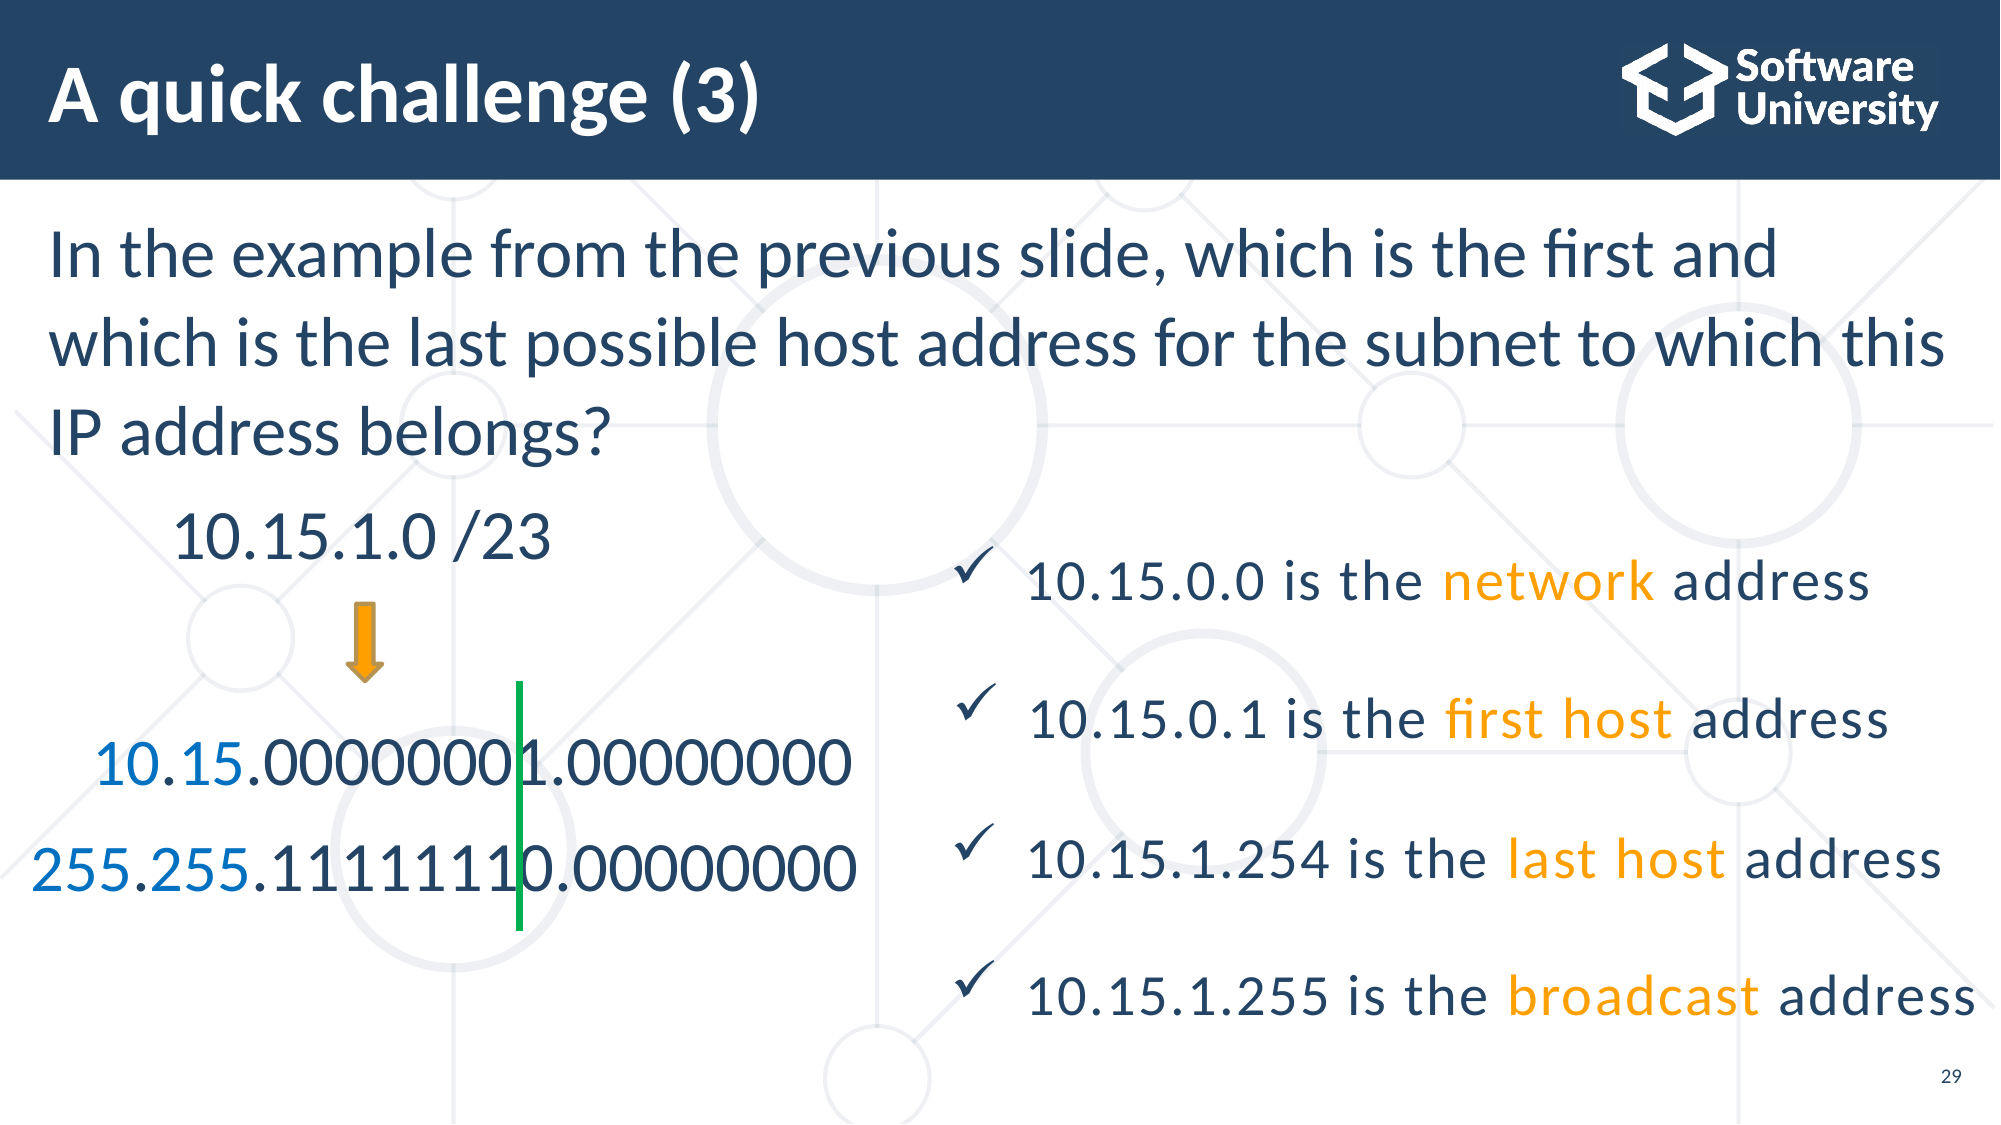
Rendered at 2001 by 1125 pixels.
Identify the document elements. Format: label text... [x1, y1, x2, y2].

text_box 10.15.1.255 is the broadcast address [935, 949, 1992, 1035]
text_box [345, 601, 385, 684]
text_box 10.15.1.254 is the last host address [935, 812, 1958, 898]
text_box 255.255.11111110.00000000 [12, 810, 515, 919]
text_box 10.15.0.1 is the first host address [937, 672, 1905, 758]
text_box 10.15.00000001.00000000 [524, 704, 1204, 812]
text_box 10.15.1.0 /23 [152, 478, 578, 587]
text_box 10.15.00000001.00000000 [75, 704, 515, 810]
slide_number 29 [1897, 1049, 1968, 1101]
text_box 10.15.0.0 is the network address [934, 534, 1886, 620]
list In the example from the previous slide, which is the first and which is the last possible host address for the subnet to which this IP address belongs? [31, 196, 1970, 479]
title A quick challenge (3) [31, 16, 1591, 162]
text_box 255.255.11111110.00000000 [524, 810, 1142, 919]
picture [1622, 43, 1939, 136]
